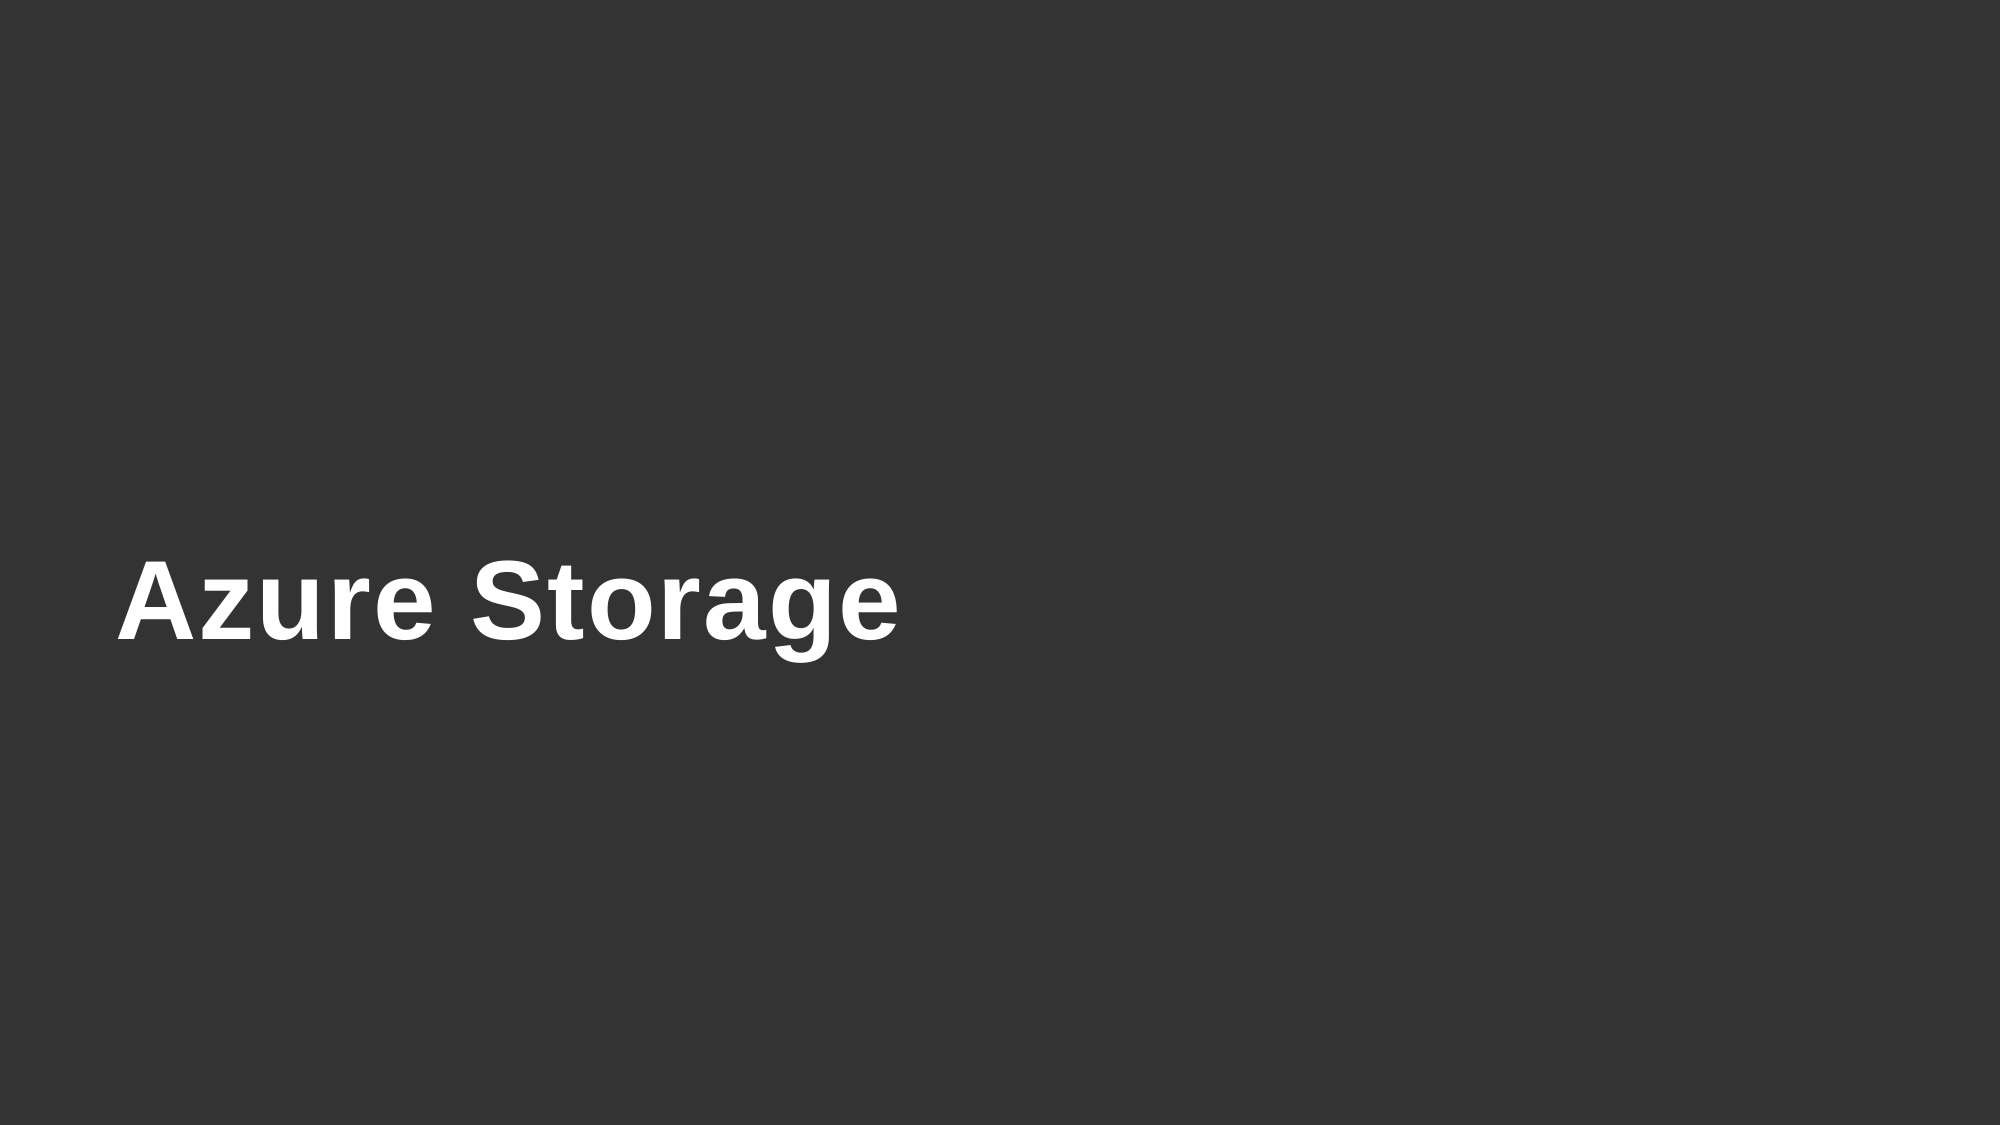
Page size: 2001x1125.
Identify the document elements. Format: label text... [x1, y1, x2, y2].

title Azure Storage [100, 203, 1901, 672]
